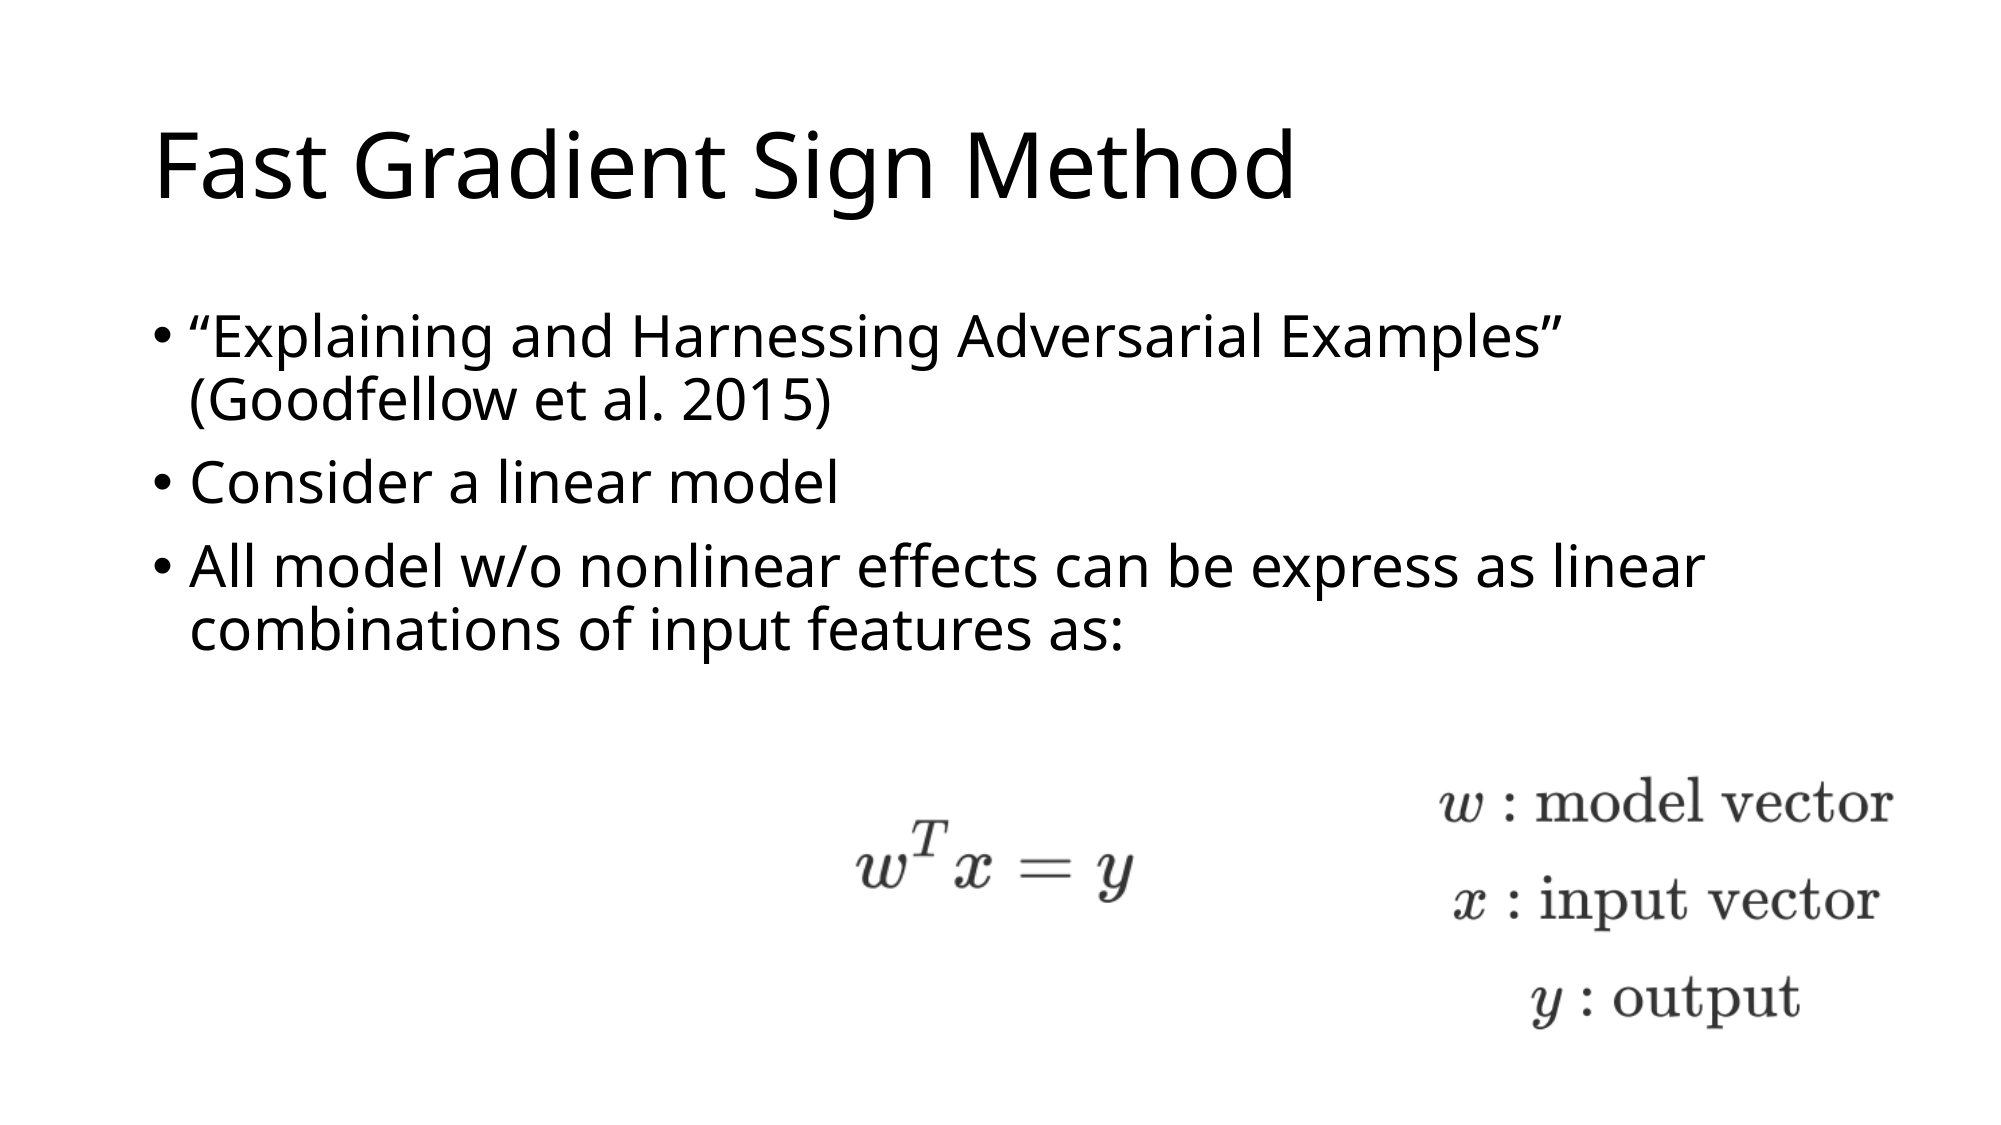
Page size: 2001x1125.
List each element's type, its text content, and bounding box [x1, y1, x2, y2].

title Fast Gradient Sign Method [137, 59, 1863, 278]
list “Explaining and Harnessing Adversarial Examples” (Goodfellow et al. 2015) Consider a linear model All model w/o nonlinear effects can be express as linear combinations of input features as: [137, 299, 1863, 1014]
picture [1383, 753, 1957, 1078]
picture [792, 781, 1208, 928]
